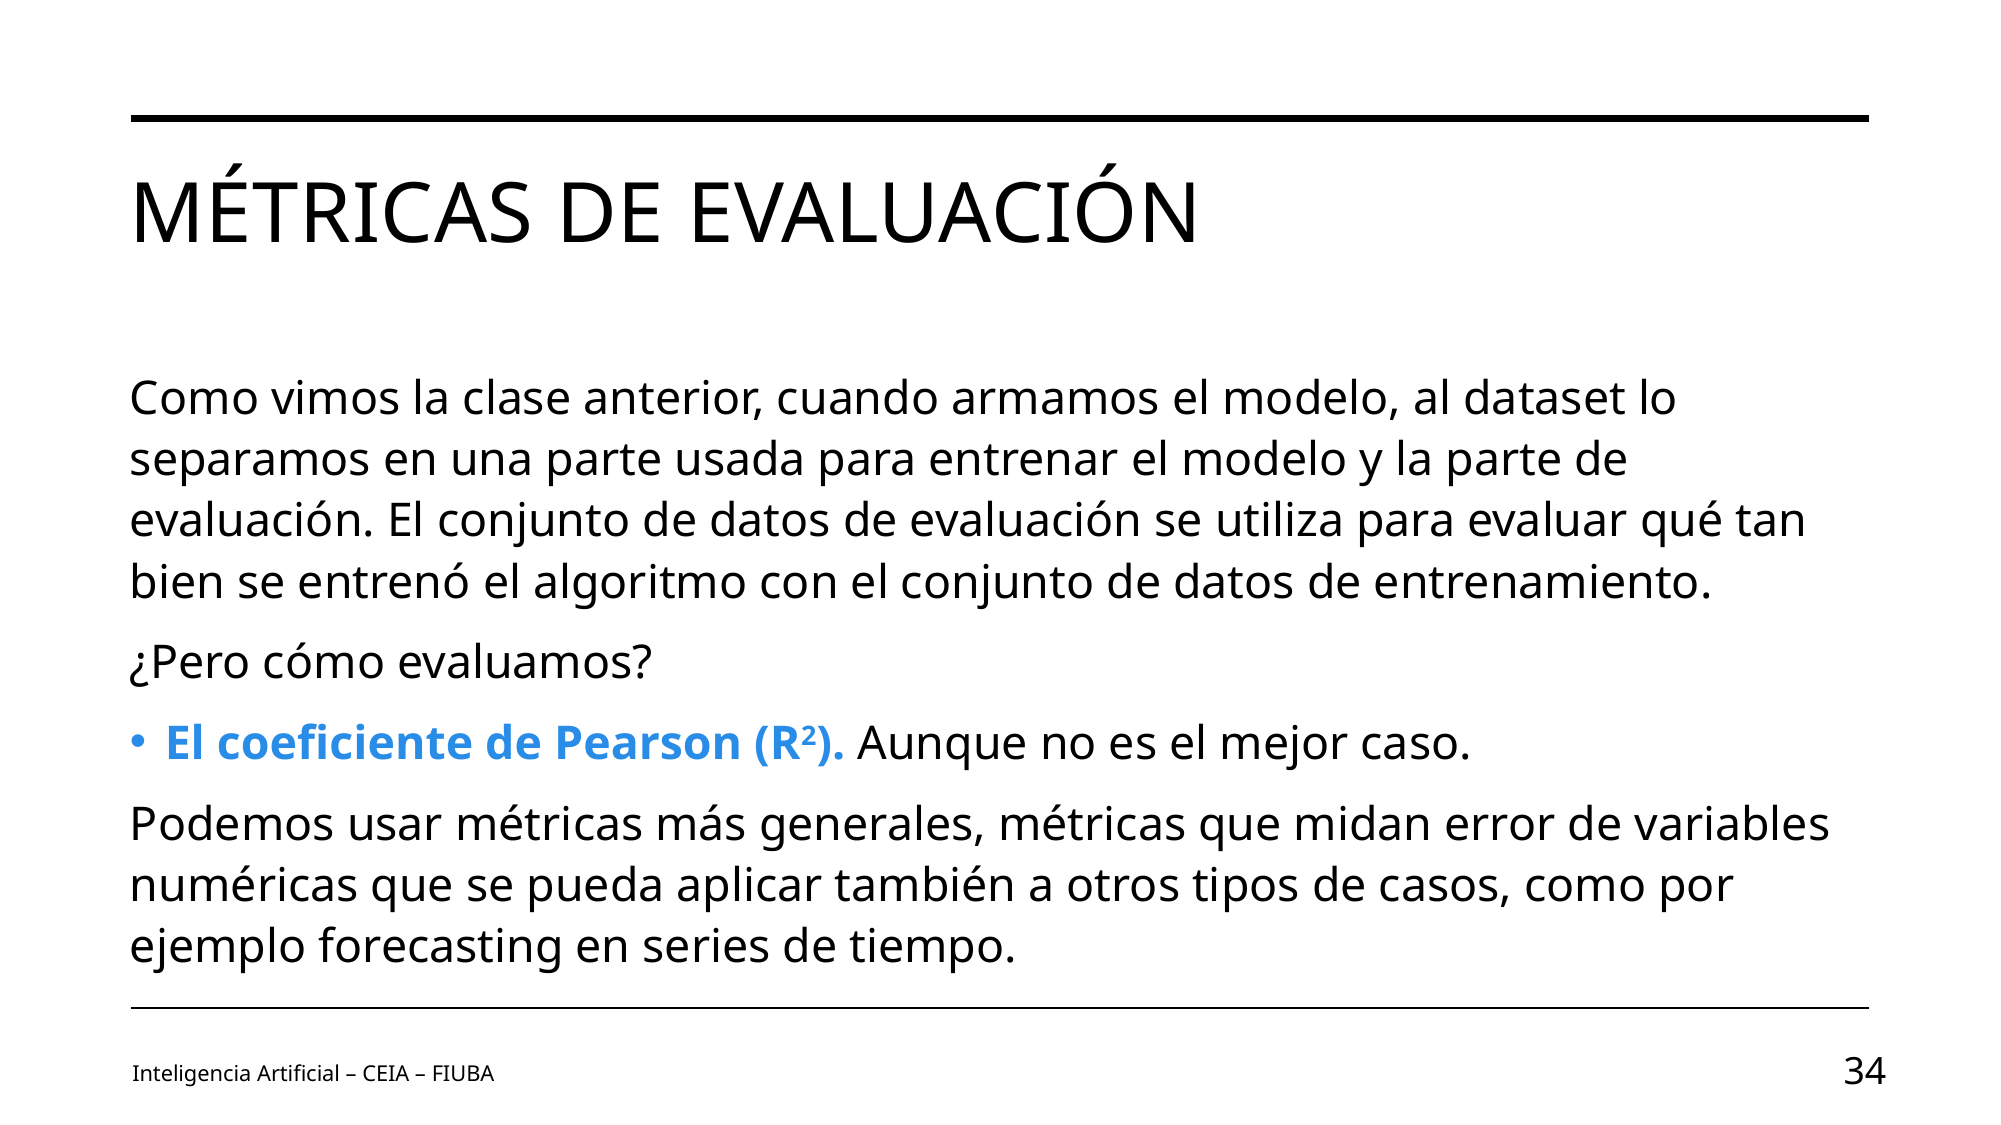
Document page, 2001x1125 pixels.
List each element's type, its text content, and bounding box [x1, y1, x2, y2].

footer Inteligencia Artificial – CEIA – FIUBA [117, 1042, 862, 1103]
title Métricas de evaluación [114, 151, 1869, 290]
slide_number 34 [1791, 1042, 1902, 1103]
list Como vimos la clase anterior, cuando armamos el modelo, al dataset lo separamos en una parte usada para entrenar el modelo y la parte de evaluación. El conjunto de datos de evaluación se utiliza para evaluar qué tan bien se entrenó el algoritmo con el conjunto de datos de entrenamiento. ¿Pero cómo evaluamos? El coeficiente de Pearson (R2). Aunque no es el mejor caso. Podemos usar métricas más generales, métricas que midan error de variables numéricas que se pueda aplicar también a otros tipos de casos, como por ejemplo forecasting en series de tiempo. [114, 354, 1869, 989]
